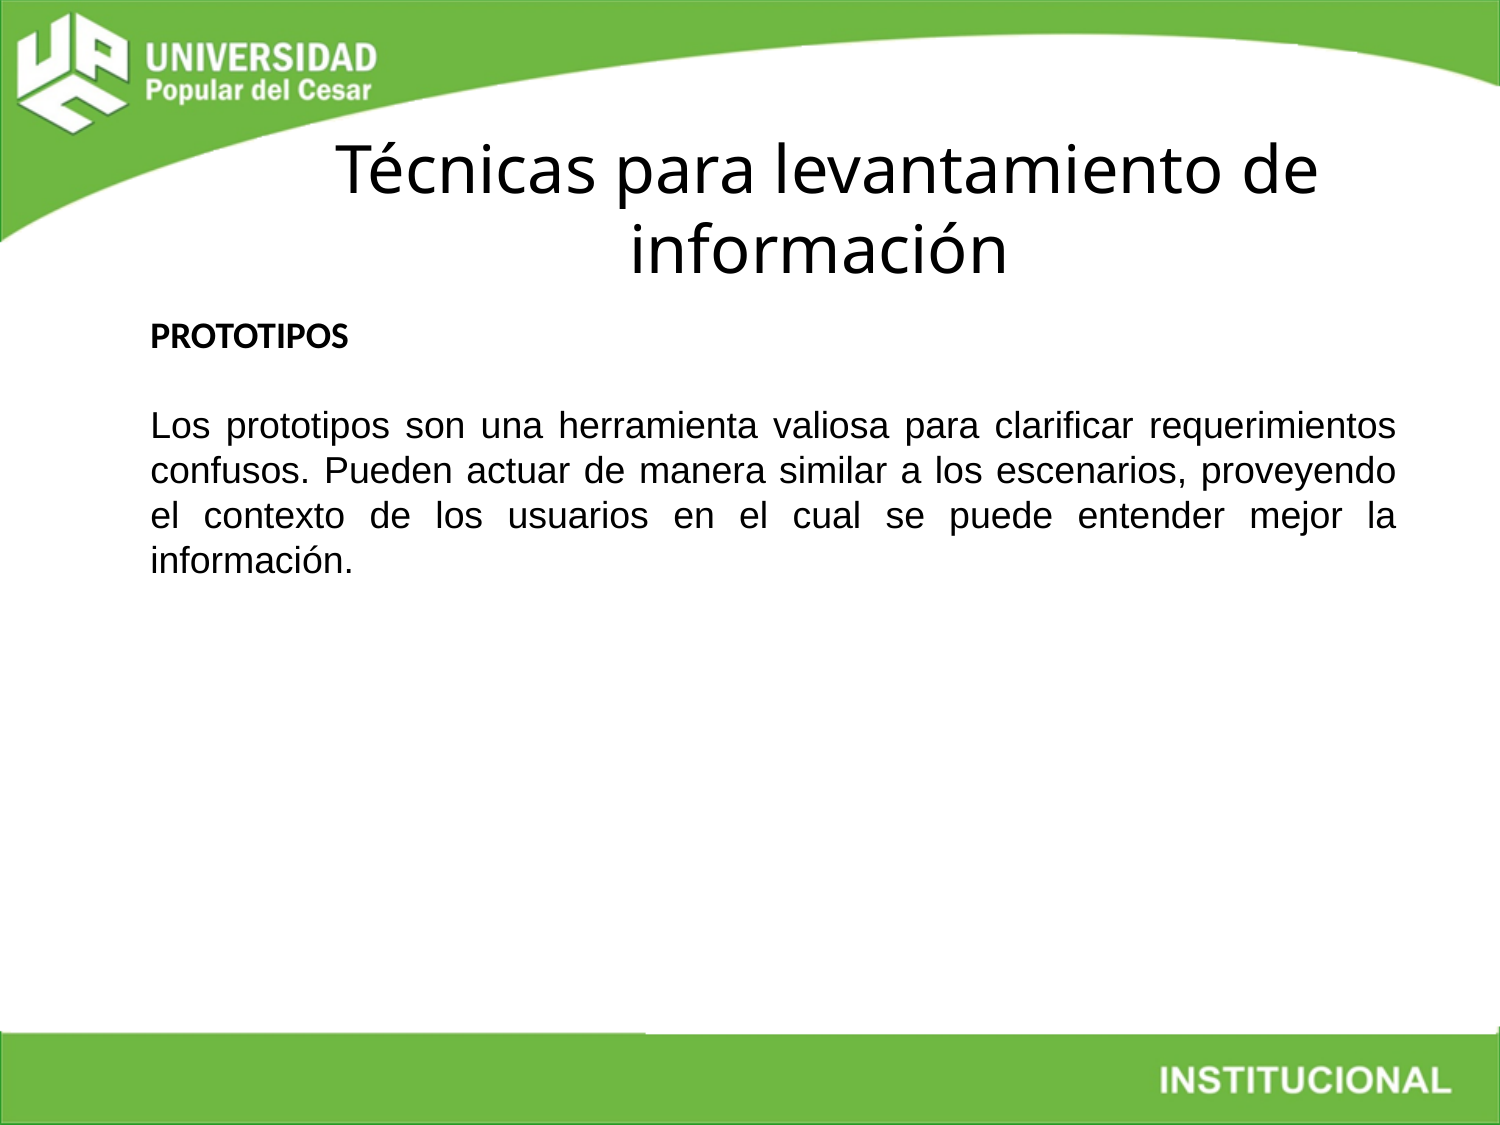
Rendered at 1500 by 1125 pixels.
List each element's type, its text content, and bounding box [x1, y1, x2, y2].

picture [0, 0, 1500, 1125]
text_box PROTOTIPOS Los prototipos son una herramienta valiosa para clarificar requerimientos confusos. Pueden actuar de manera similar a los escenarios, proveyendo el contexto de los usuarios en el cual se puede entender mejor la información. [135, 304, 1412, 589]
title Técnicas para levantamiento de información [218, 113, 1439, 302]
